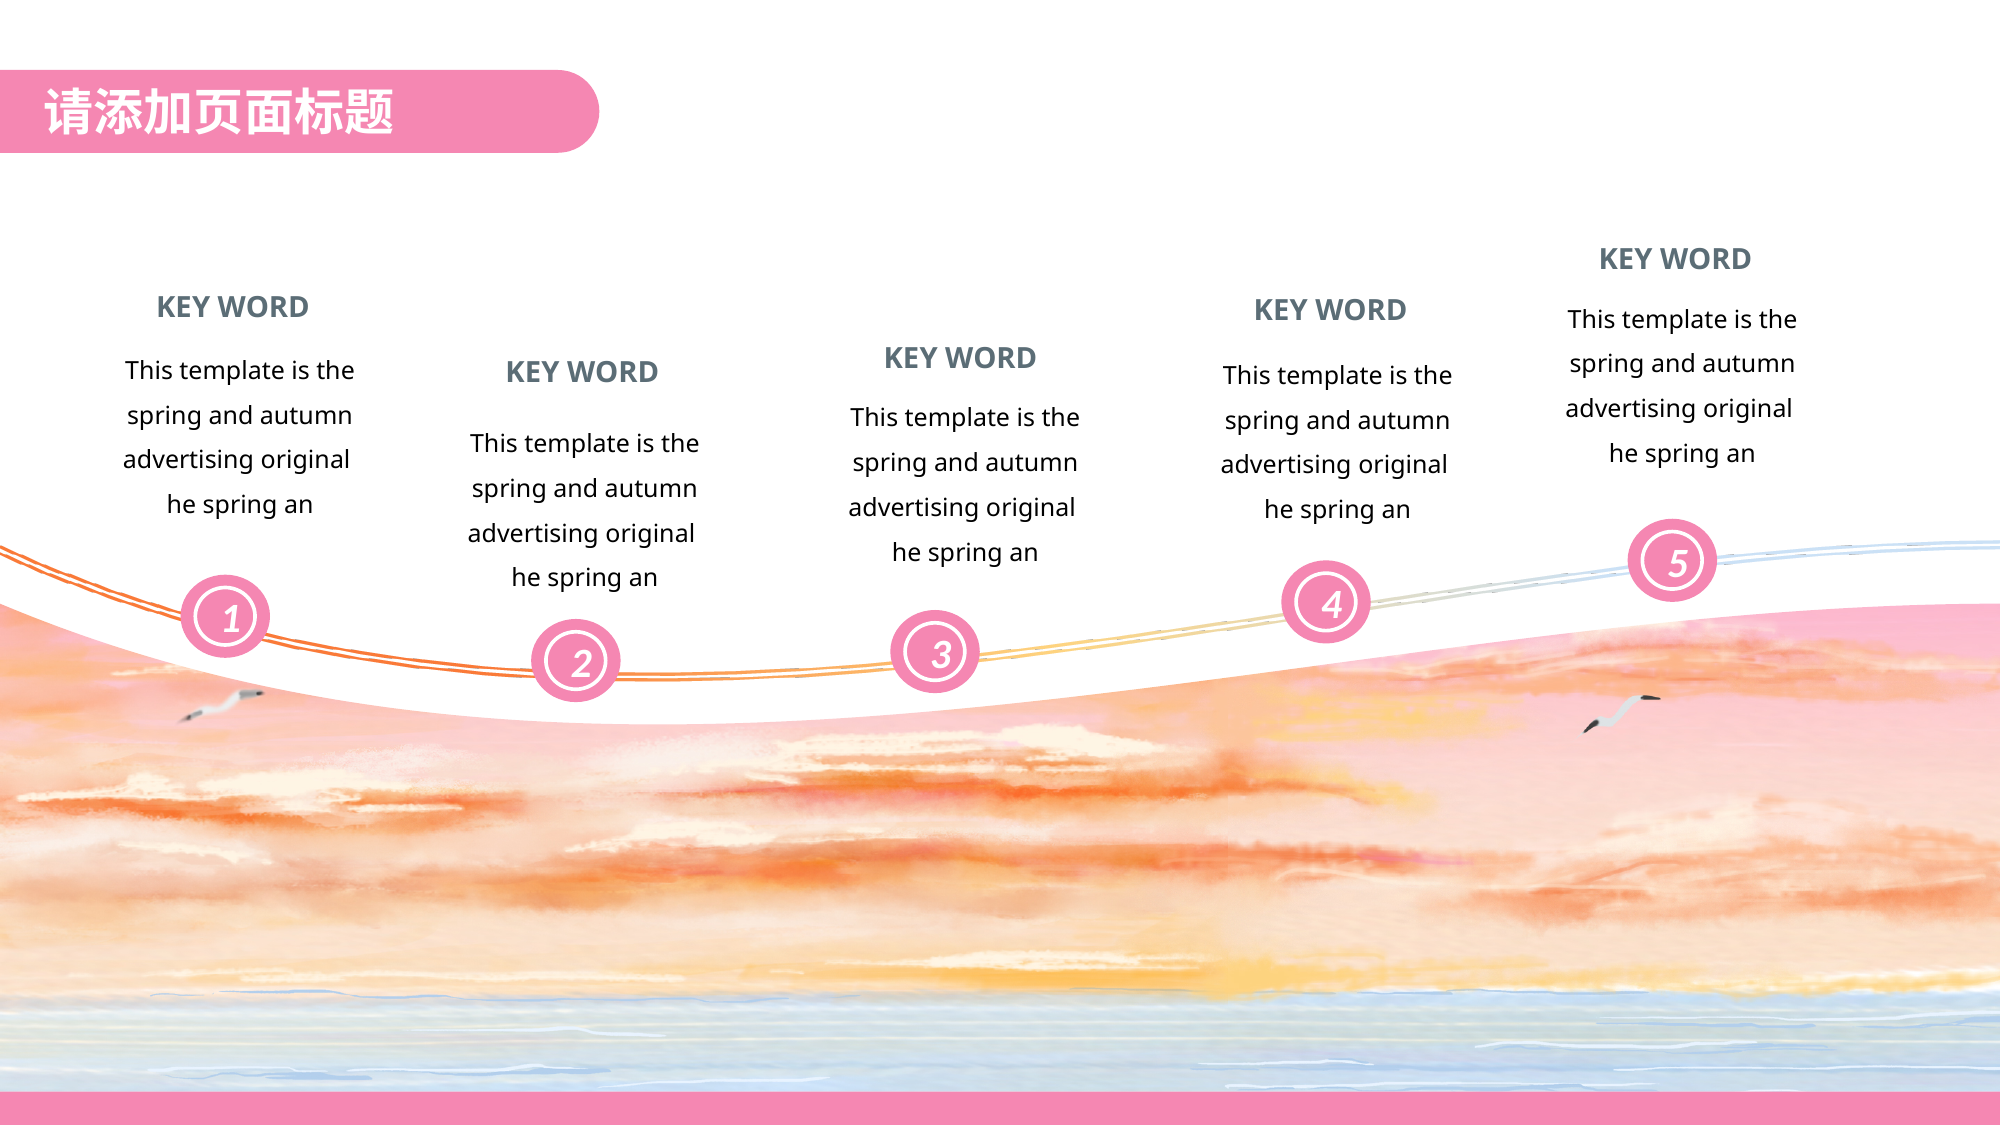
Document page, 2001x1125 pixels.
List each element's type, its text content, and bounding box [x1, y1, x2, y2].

text_box [0, 1092, 2000, 1125]
text_box KEY WORD [868, 331, 1067, 382]
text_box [180, 574, 270, 658]
text_box KEY WORD [490, 345, 689, 396]
text_box KEY WORD [1583, 233, 1782, 283]
text_box This template is the spring and autumn advertising original he spring an [449, 404, 721, 536]
picture [0, 536, 2000, 1092]
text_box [1627, 518, 1718, 602]
text_box This template is the spring and autumn advertising original he spring an [104, 331, 376, 527]
text_box This template is the spring and autumn advertising original he spring an [1547, 280, 1819, 476]
text_box This template is the spring and autumn advertising original he spring an [1202, 336, 1474, 532]
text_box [0, 69, 600, 153]
text_box This template is the spring and autumn advertising original he spring an [830, 379, 1101, 536]
text_box KEY WORD [1238, 284, 1437, 334]
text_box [531, 618, 621, 703]
text_box KEY WORD [141, 281, 340, 332]
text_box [890, 609, 980, 694]
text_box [1281, 560, 1371, 644]
